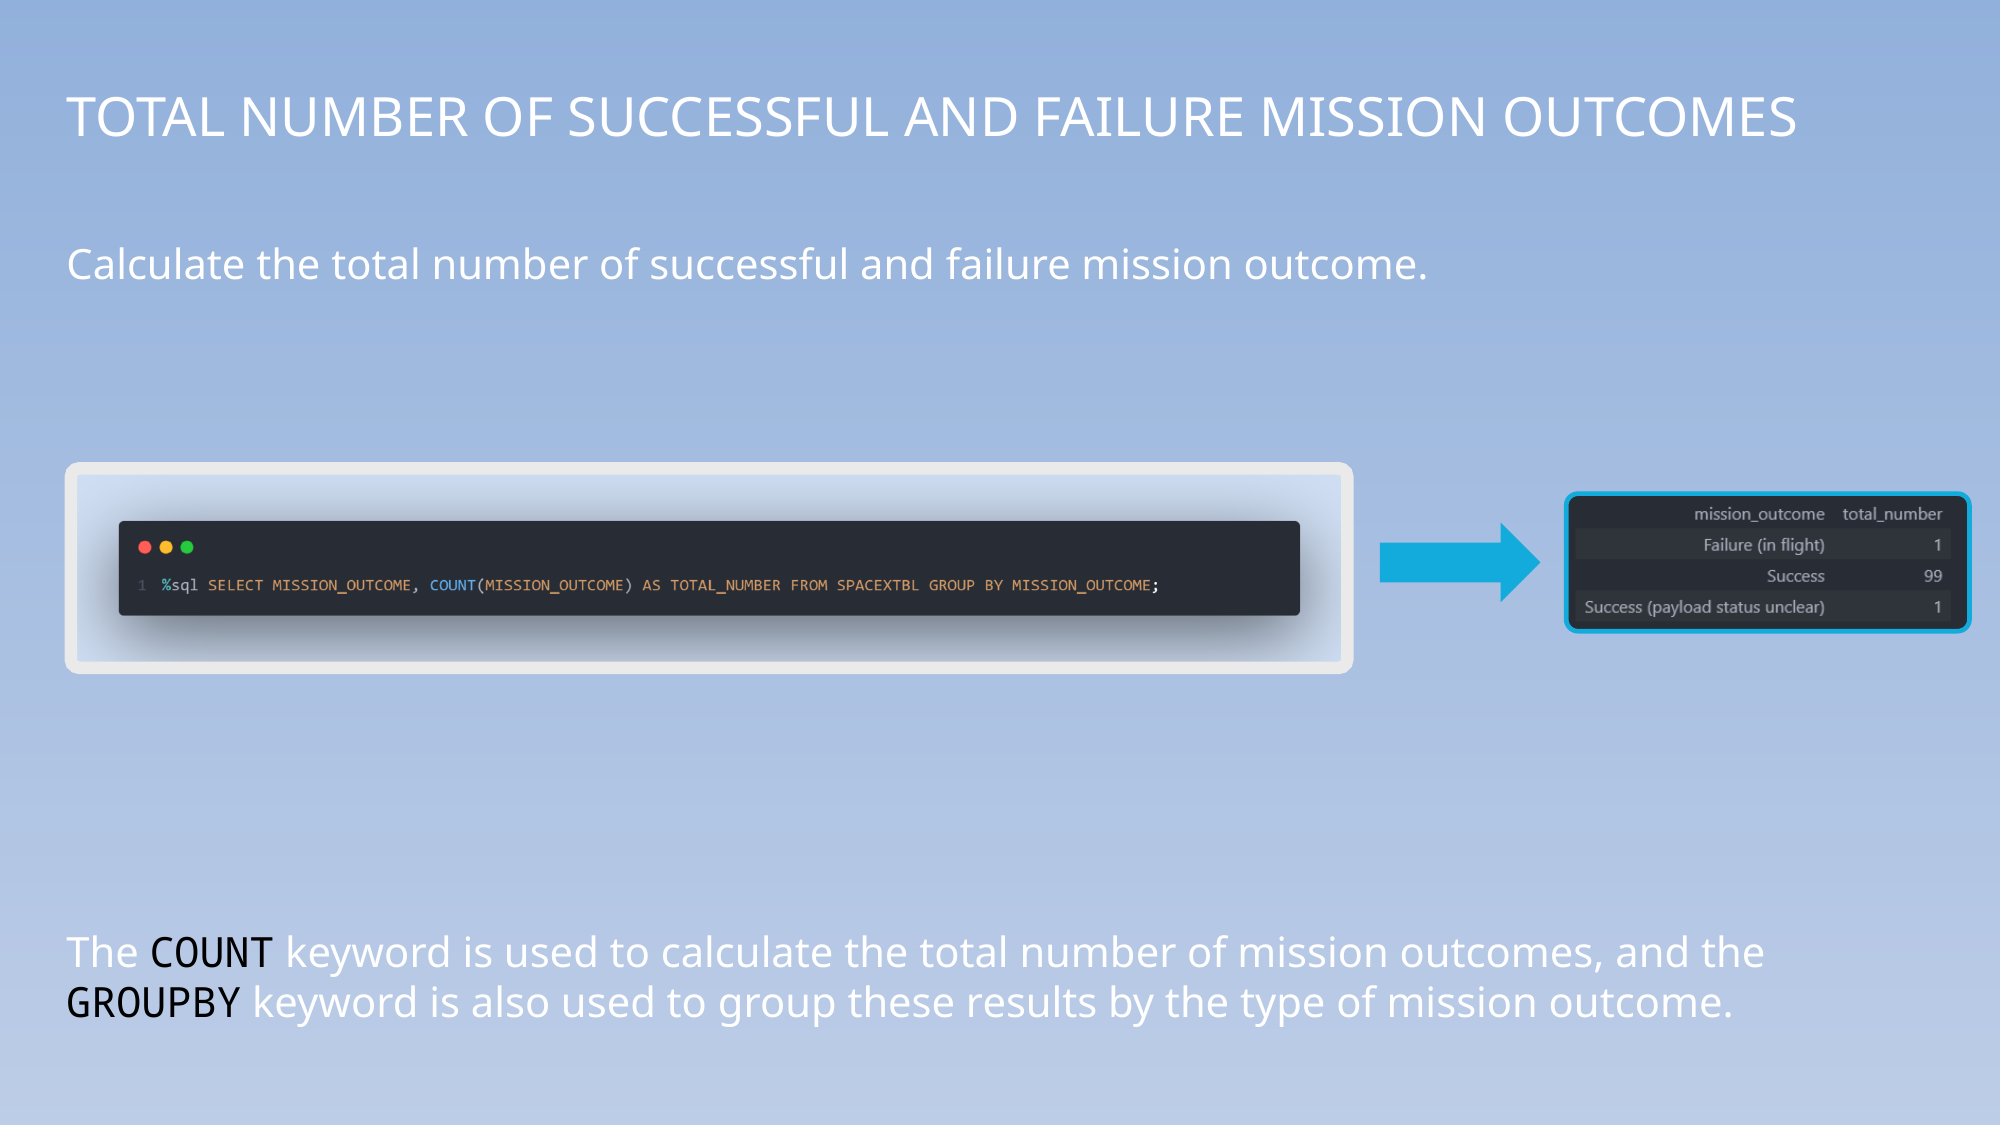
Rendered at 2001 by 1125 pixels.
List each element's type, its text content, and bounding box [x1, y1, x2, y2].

text_box [1378, 520, 1542, 605]
title Total Number of Successful and Failure Mission Outcomes [66, 30, 1863, 149]
list Calculate the total number of successful and failure mission outcome. The COUNT keyword is used to calculate the total number of mission outcomes, and the GROUPBY keyword is also used to group these results by the type of mission outcome. [66, 237, 1938, 1050]
picture [1566, 493, 1970, 632]
picture [70, 468, 1348, 668]
